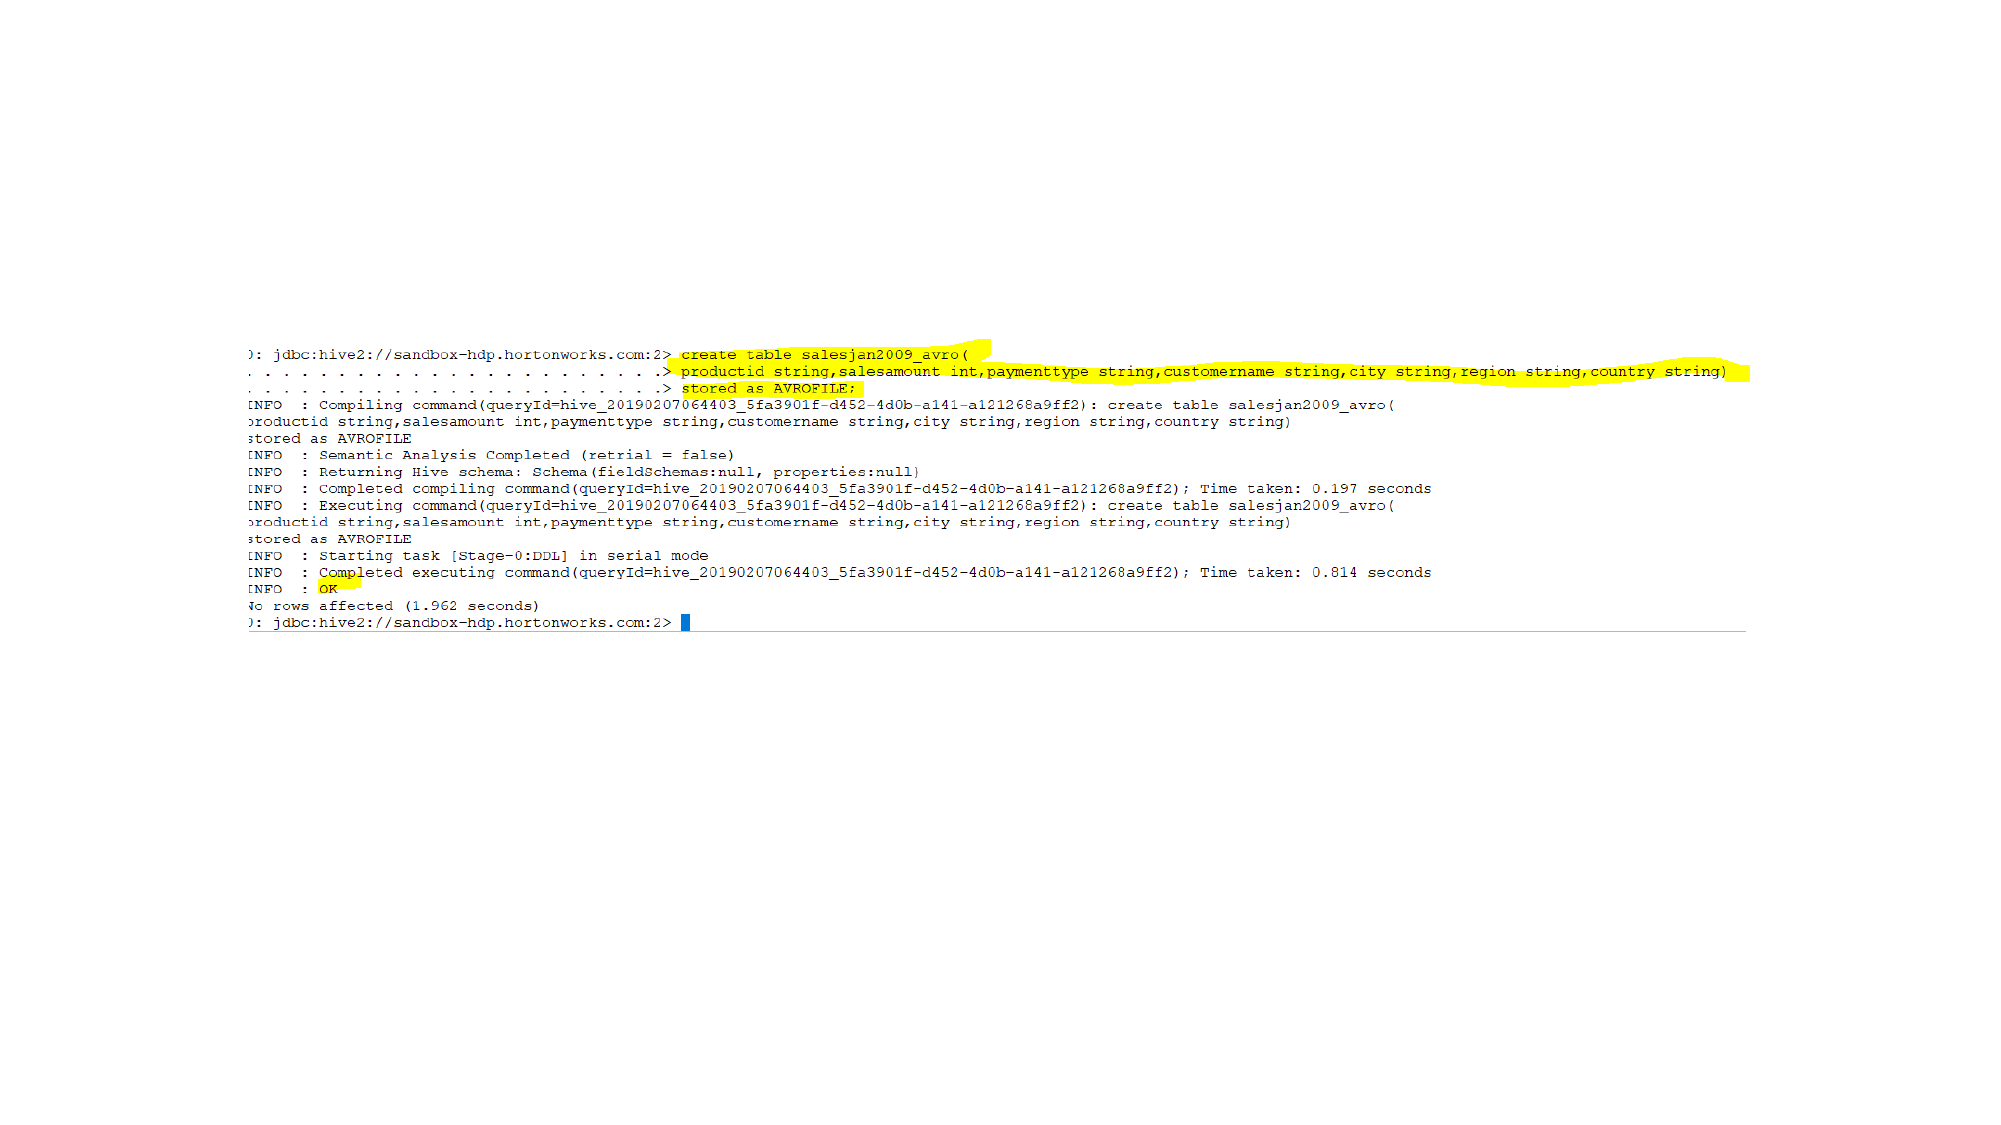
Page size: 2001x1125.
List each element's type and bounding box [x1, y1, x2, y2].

picture [249, 339, 1750, 632]
